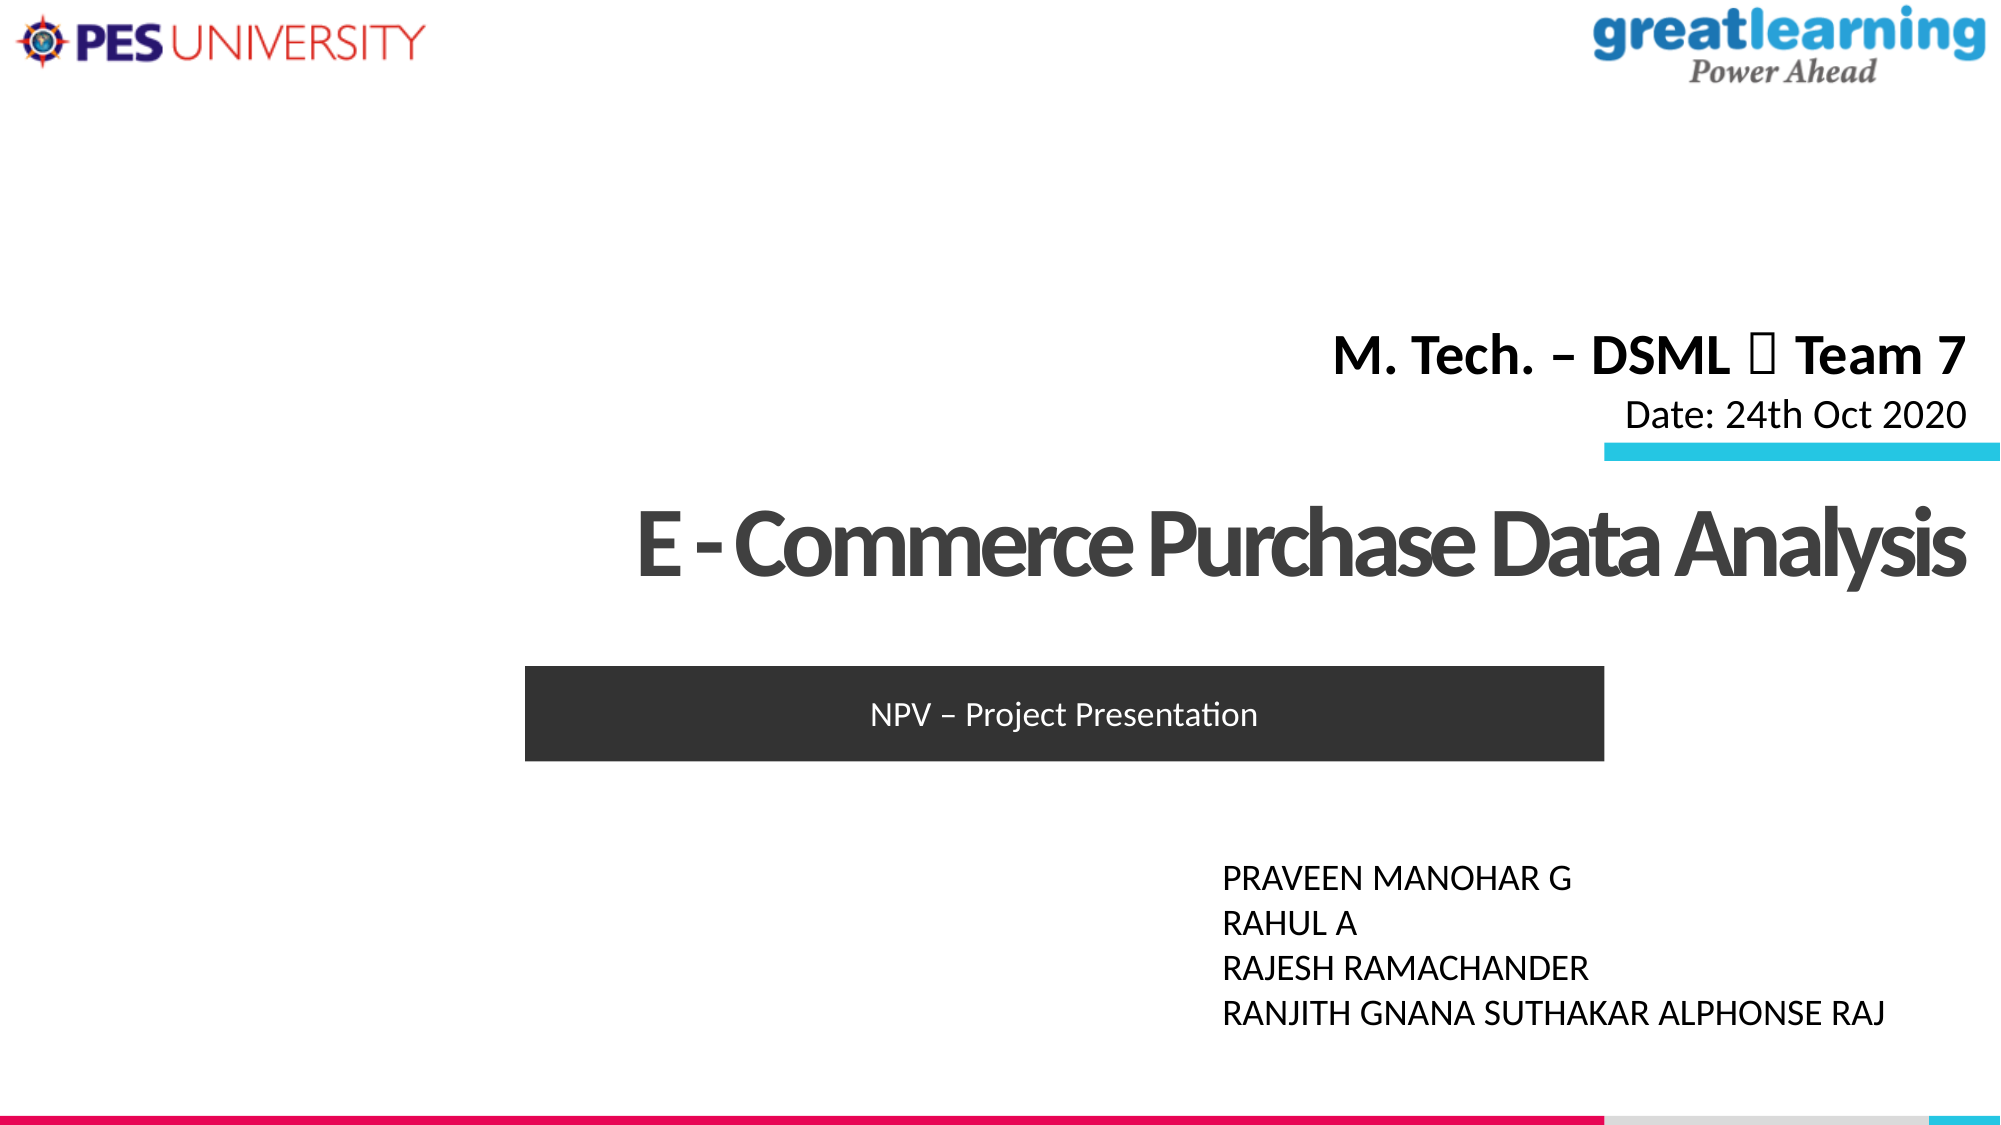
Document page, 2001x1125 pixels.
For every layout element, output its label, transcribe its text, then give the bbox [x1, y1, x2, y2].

text_box PRAVEEN MANOHAR G RAHUL A RAJESH RAMACHANDER RANJITH GNANA SUTHAKAR ALPHONSE RAJ [1214, 845, 1975, 1041]
title E - Commerce Purchase Data Analysis [524, 460, 2000, 669]
text_box M. Tech. – DSML  Team 7 Date: 24th Oct 2020 [1184, 309, 1975, 444]
picture [1582, 0, 2000, 98]
list NPV – Project Presentation [524, 665, 1605, 762]
picture [0, 0, 440, 85]
